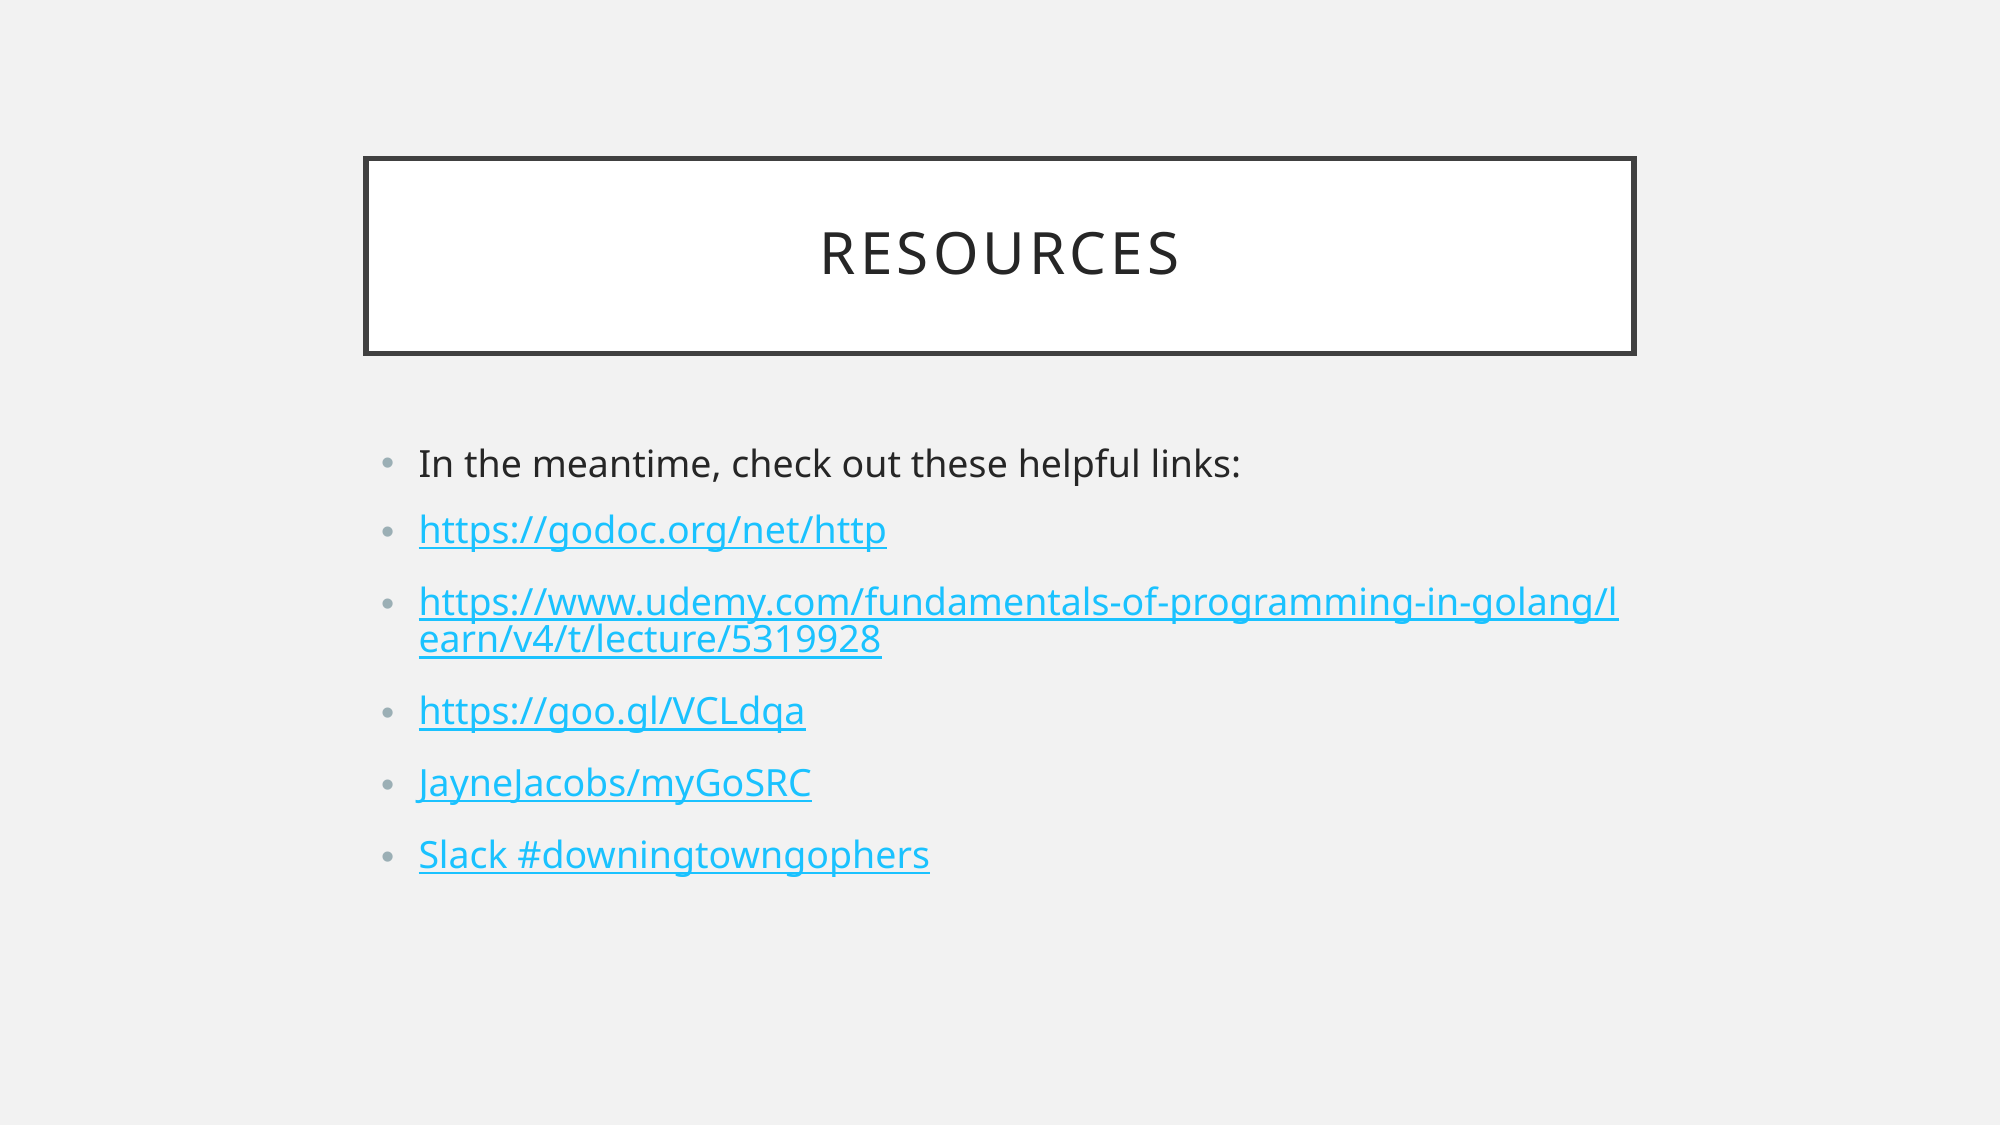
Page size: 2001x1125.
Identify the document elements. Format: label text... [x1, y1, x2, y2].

list In the meantime, check out these helpful links: https://godoc.org/net/http https://www.udemy.com/fundamentals-of-programming-in-golang/learn/v4/t/lecture/5319928 https://goo.gl/VCLdqa JayneJacobs/myGoSRC Slack #downingtowngophers [366, 432, 1634, 942]
title Resources [363, 156, 1637, 356]
